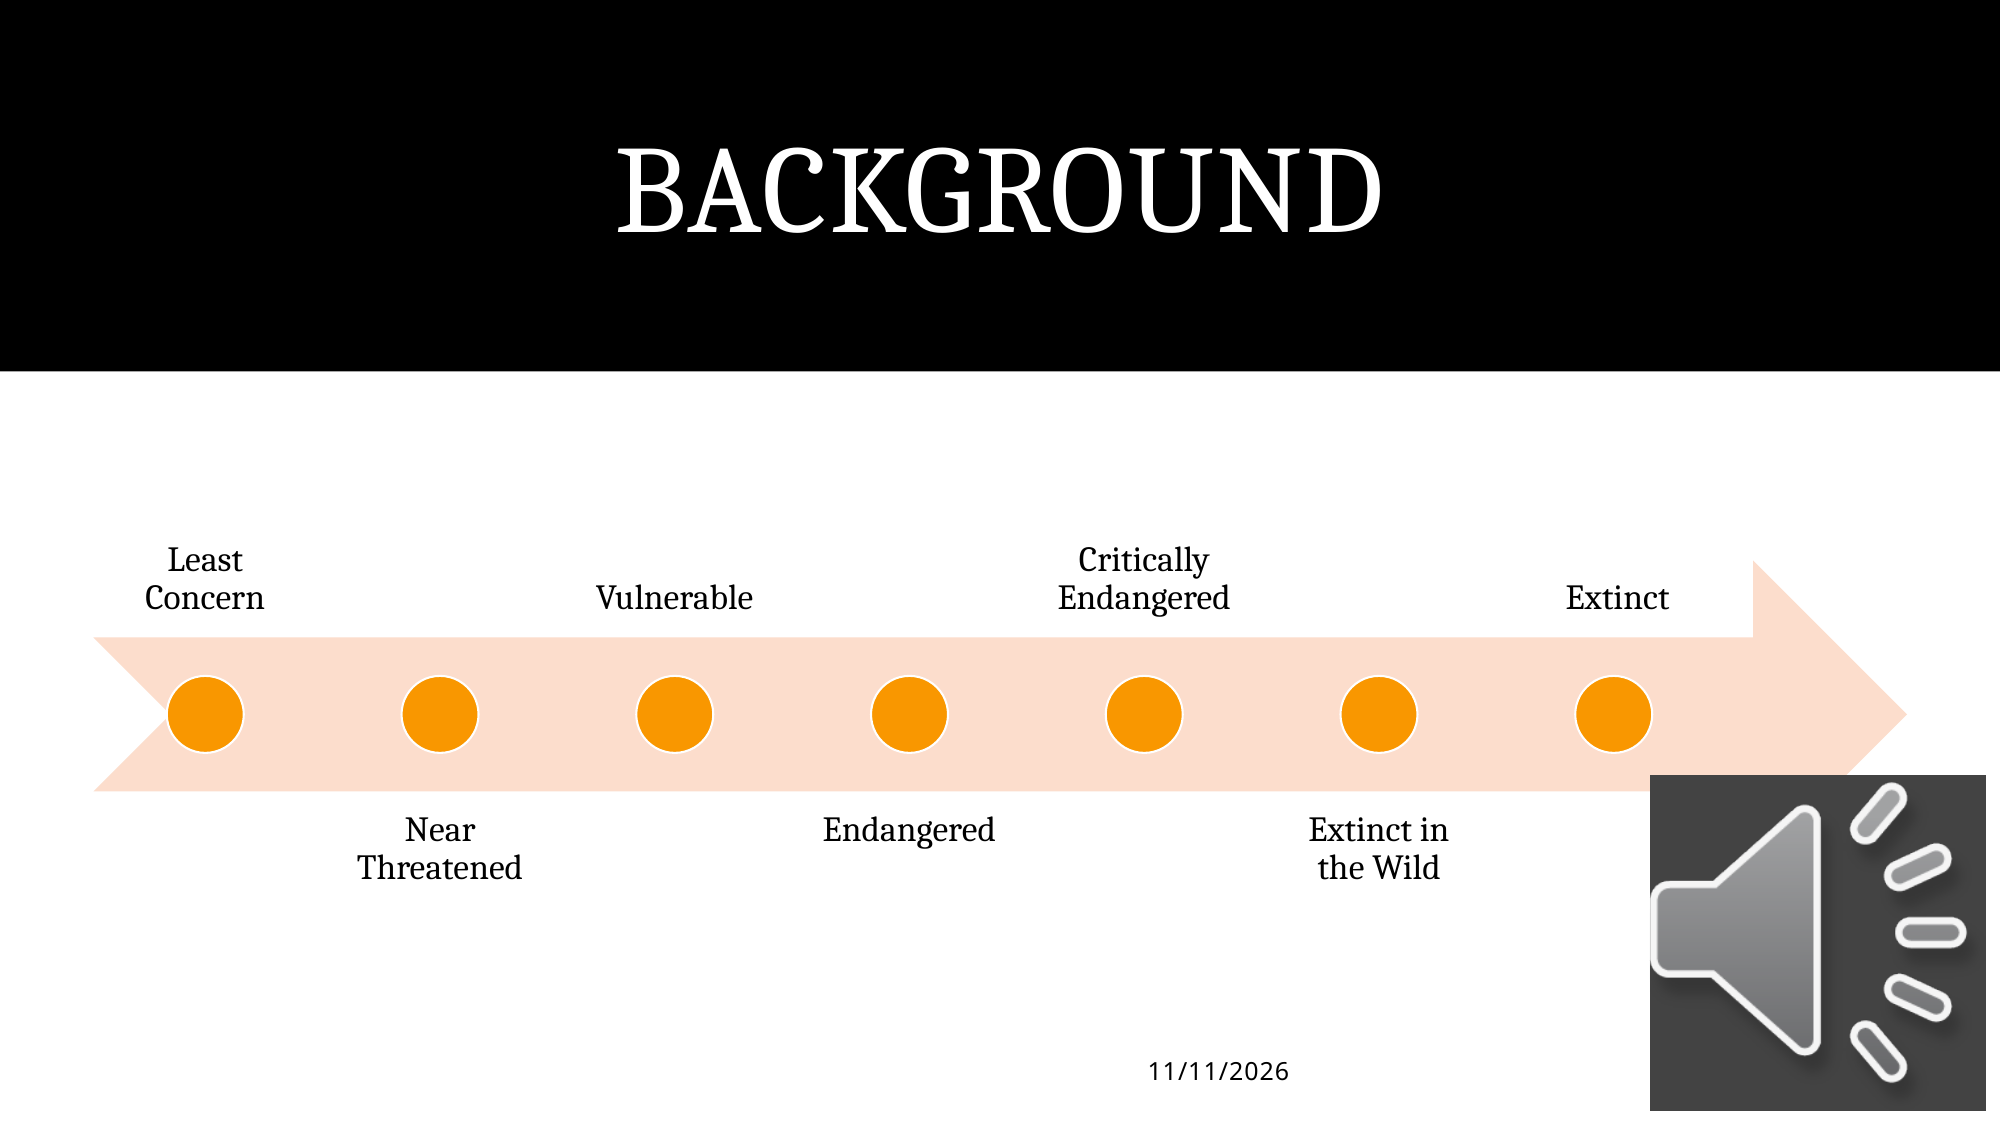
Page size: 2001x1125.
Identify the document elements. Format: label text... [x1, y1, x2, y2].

title Background [157, 52, 1842, 329]
picture [1648, 773, 1987, 1112]
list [93, 329, 1908, 1100]
